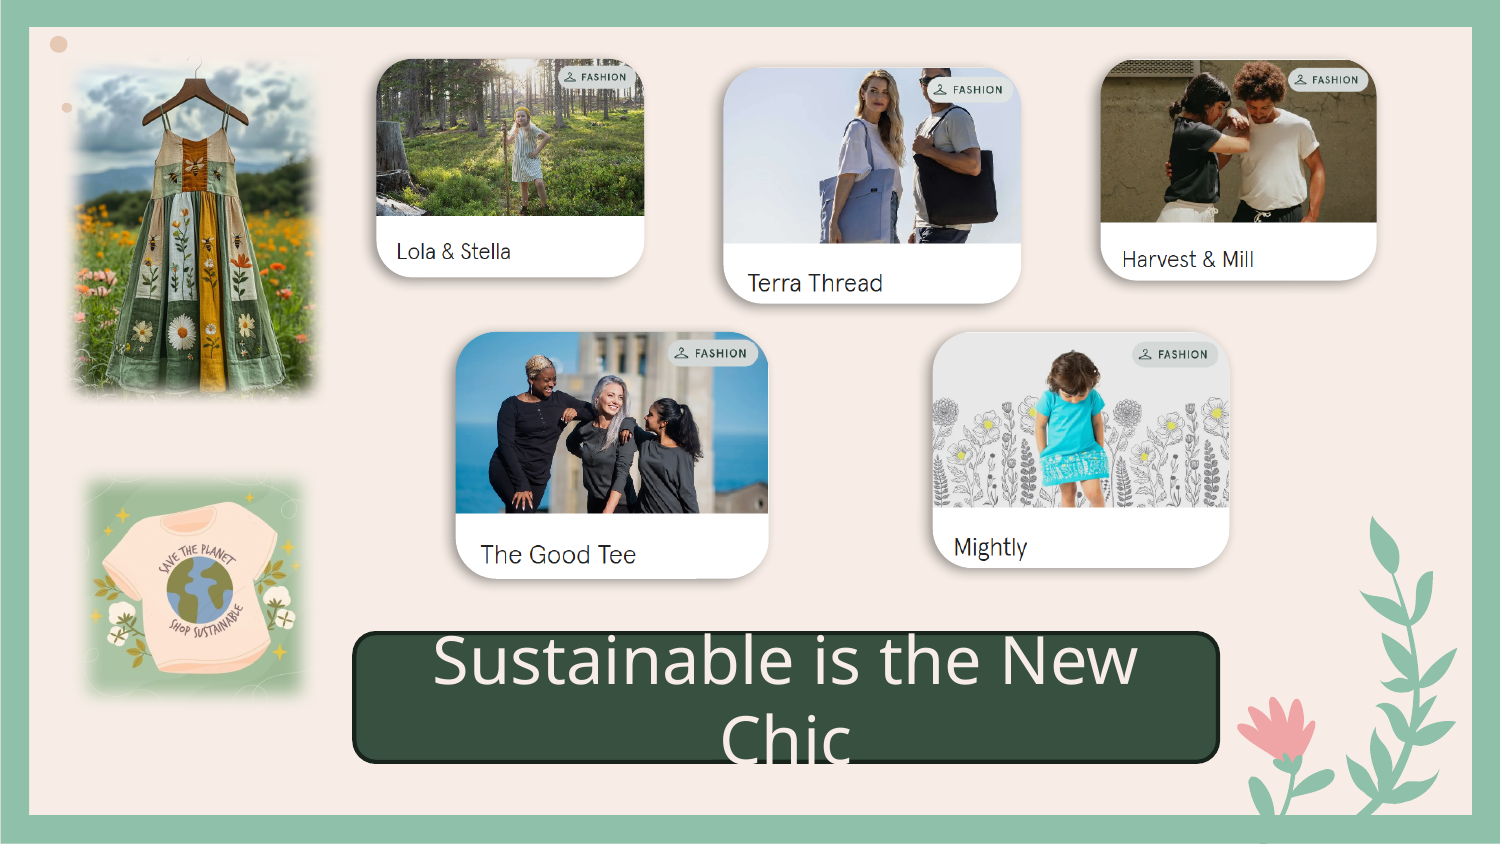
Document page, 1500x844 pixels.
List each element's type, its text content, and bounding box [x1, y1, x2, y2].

picture [376, 58, 645, 278]
picture [70, 463, 319, 712]
picture [1100, 58, 1377, 281]
picture [723, 67, 1022, 304]
picture [455, 331, 770, 580]
text_box Sustainable is the New Chic [352, 631, 1221, 764]
picture [932, 331, 1230, 569]
picture [60, 50, 329, 409]
